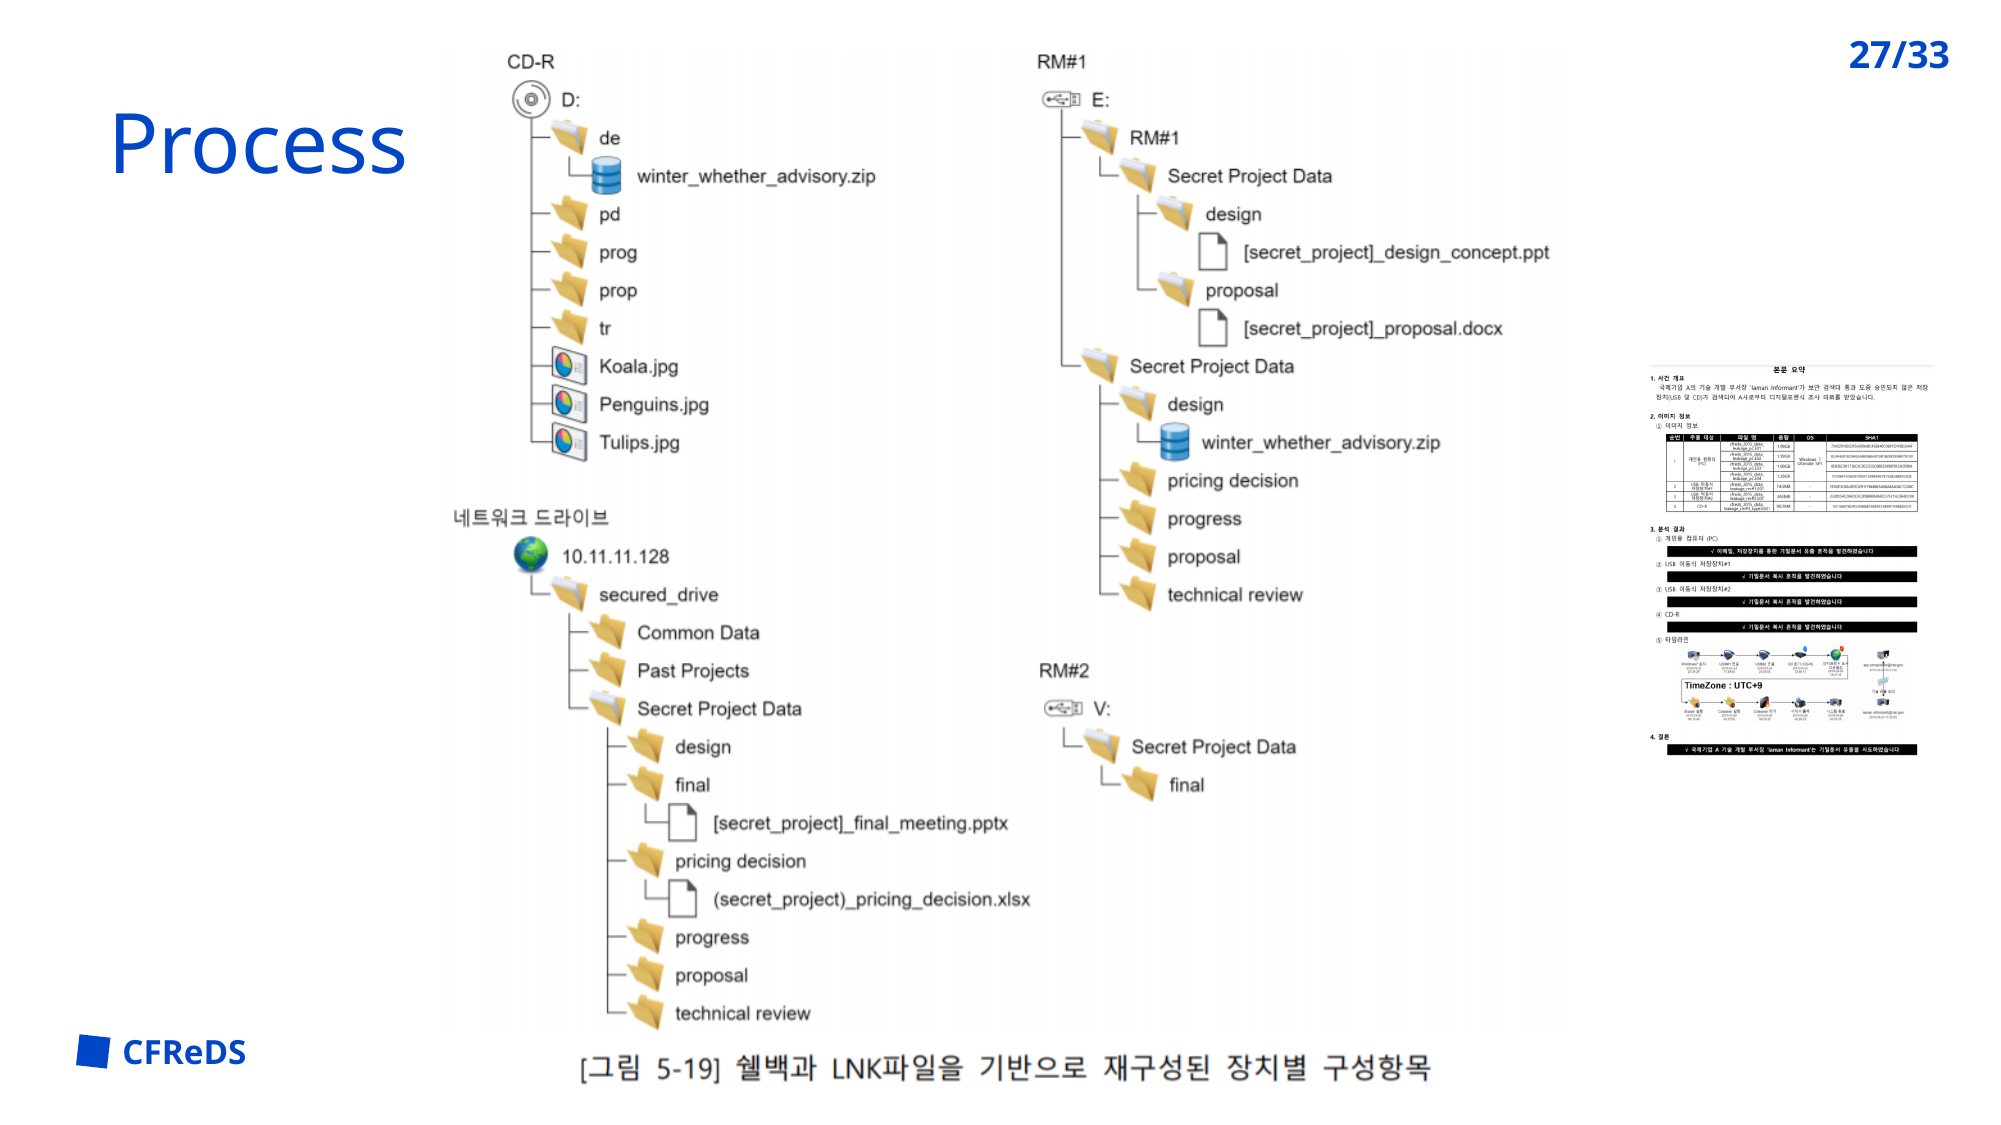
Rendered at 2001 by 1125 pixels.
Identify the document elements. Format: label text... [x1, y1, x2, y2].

text_box Process [93, 83, 416, 199]
text_box [76, 1034, 107, 1069]
picture [1649, 365, 1935, 760]
picture [416, 29, 1584, 1096]
text_box 27/33 [1803, 23, 1965, 84]
text_box CFReDS [107, 1023, 416, 1079]
